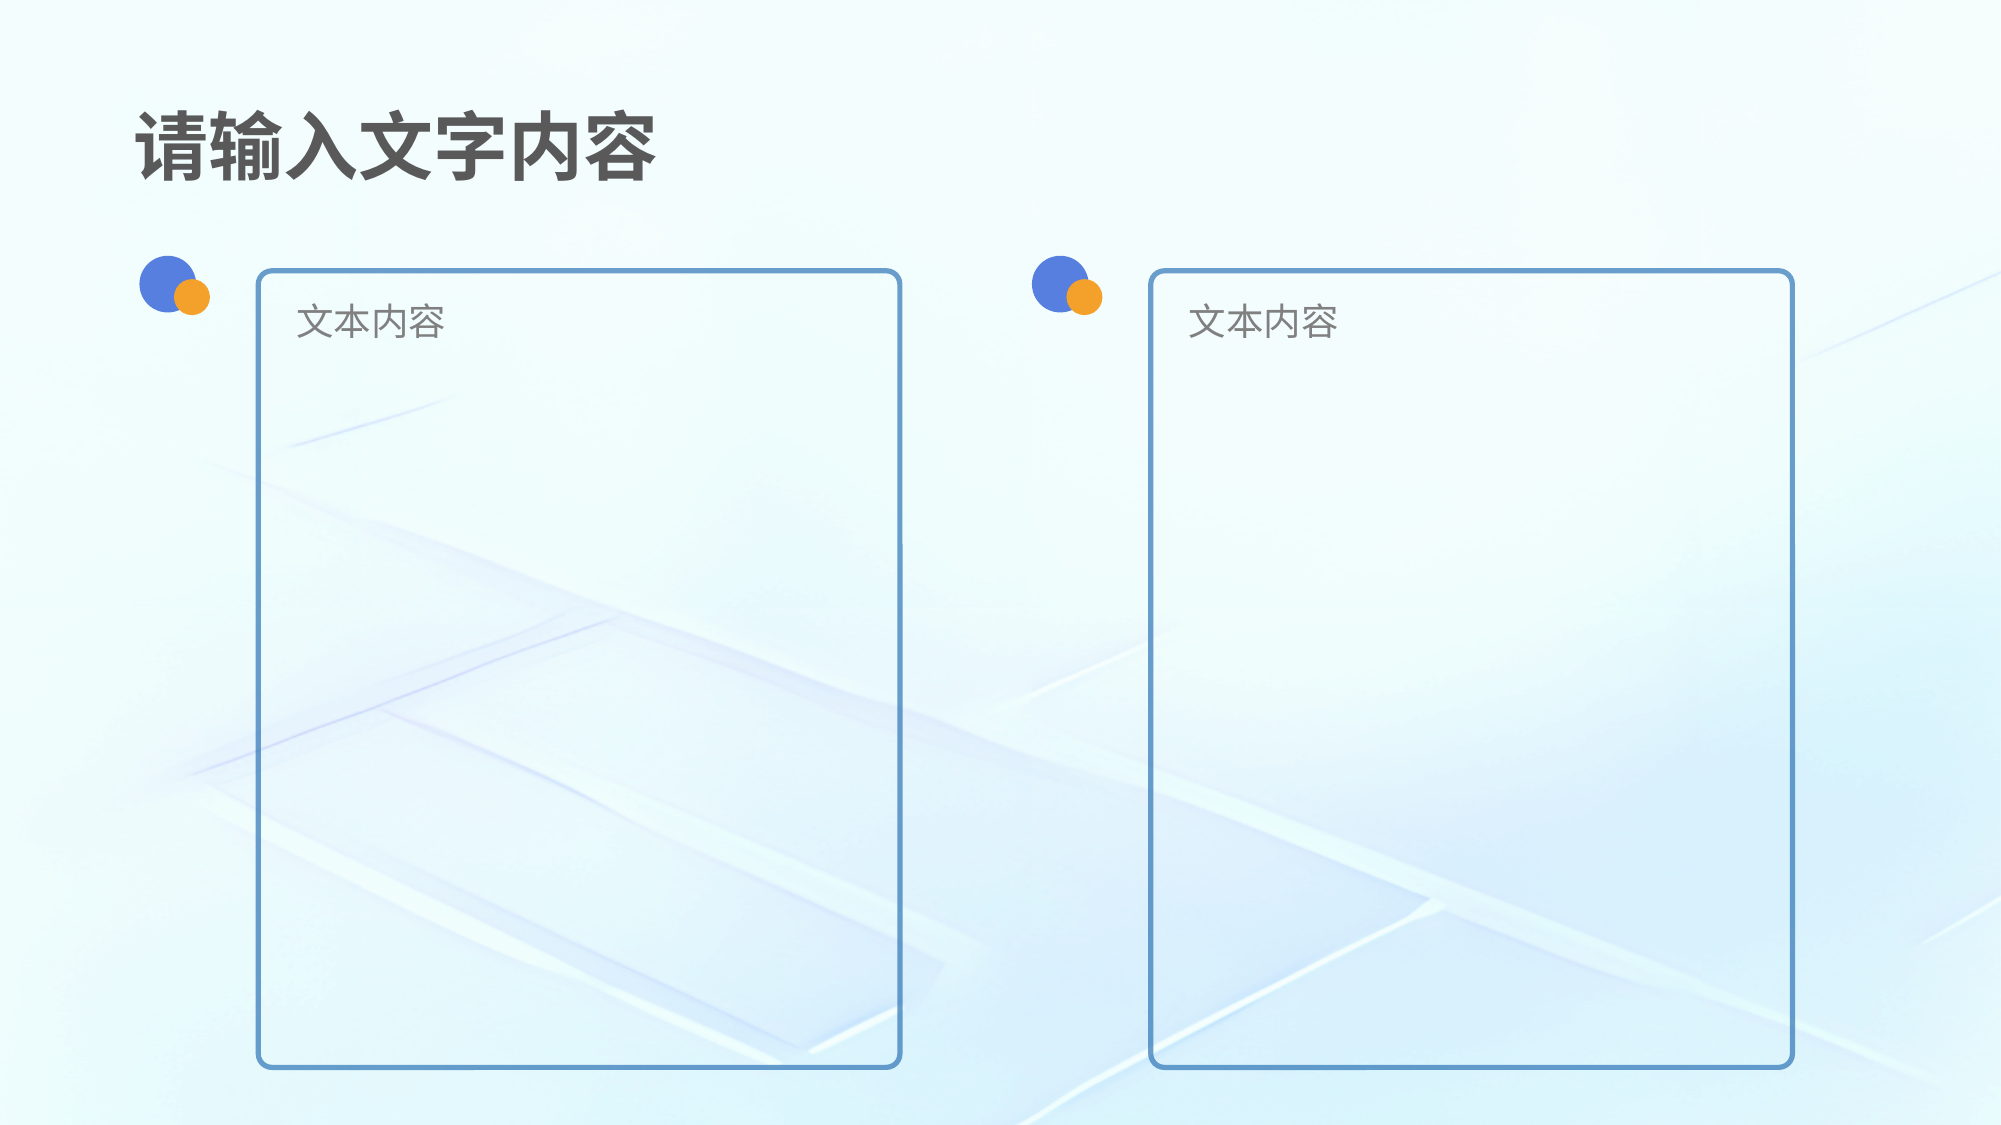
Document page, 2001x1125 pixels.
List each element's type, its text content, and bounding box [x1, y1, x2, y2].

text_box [1031, 255, 1793, 1068]
text_box 请输入文字内容 [118, 92, 786, 198]
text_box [138, 255, 901, 1068]
